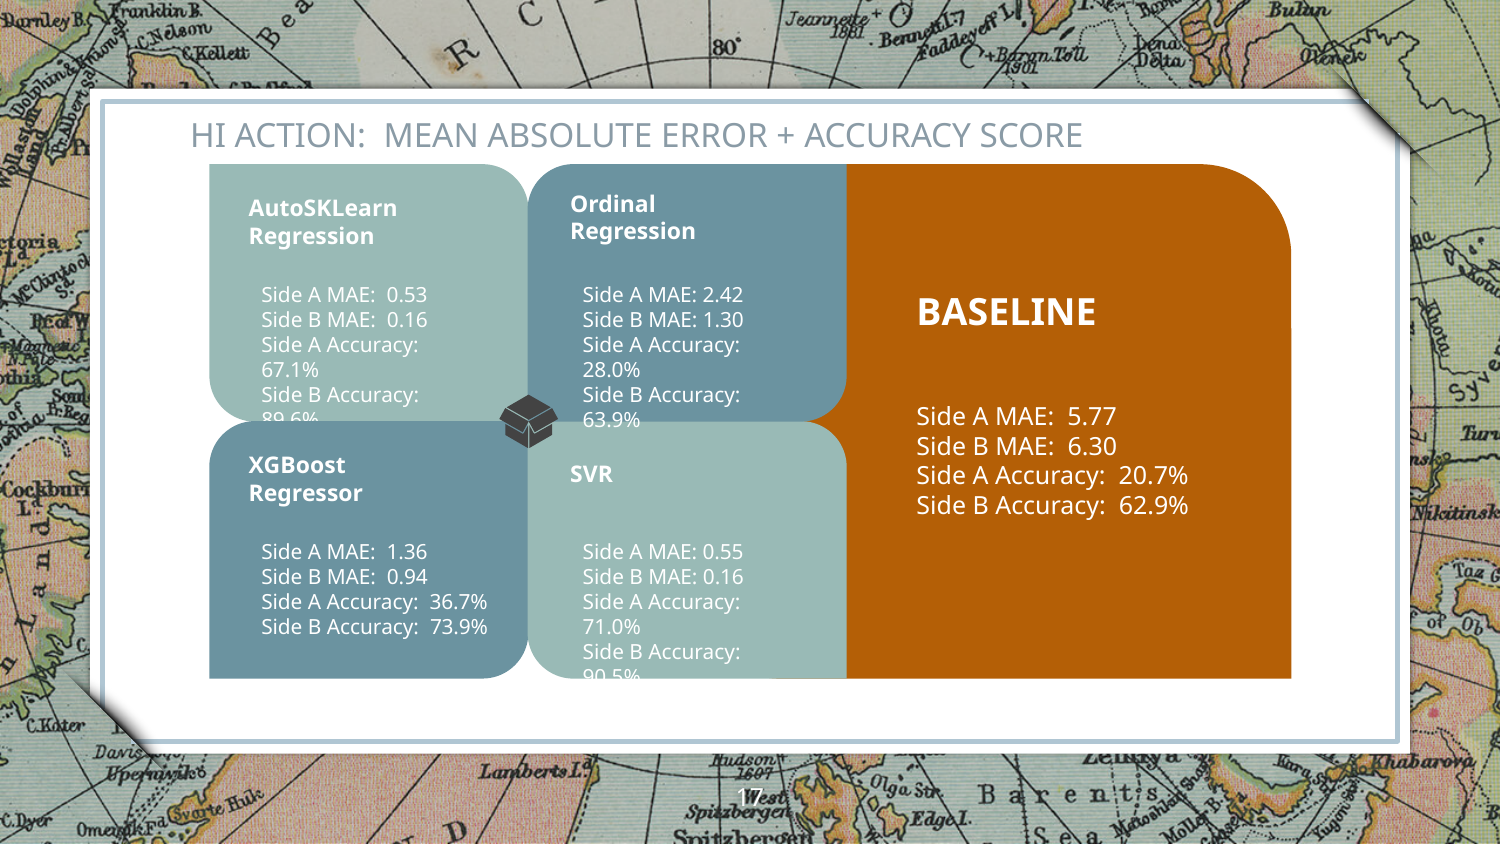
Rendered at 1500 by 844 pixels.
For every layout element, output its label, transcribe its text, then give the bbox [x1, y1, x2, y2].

title HI ACTION: MEAN ABSOLUTE ERROR + ACCURACY SCORE [52, 63, 1223, 154]
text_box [527, 429, 847, 679]
picture [0, 0, 1500, 844]
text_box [848, 163, 1292, 679]
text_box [209, 163, 526, 420]
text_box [499, 394, 559, 449]
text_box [527, 163, 847, 422]
slide_number ‹#› [705, 753, 795, 844]
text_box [209, 420, 522, 679]
